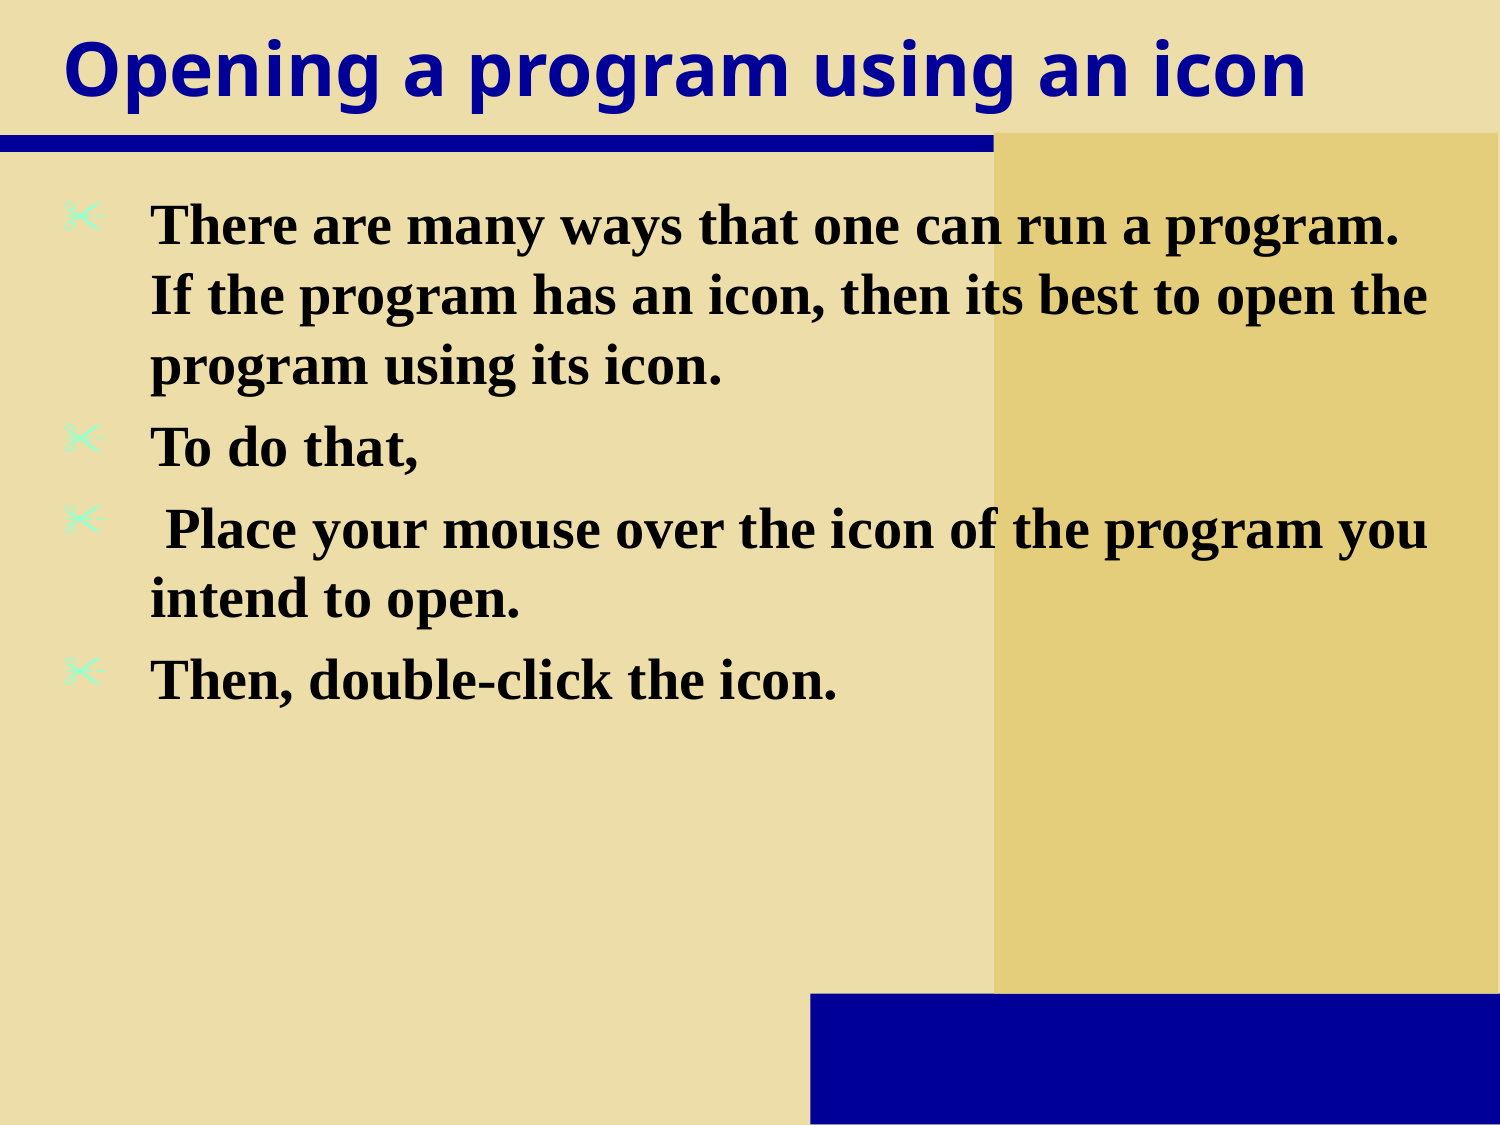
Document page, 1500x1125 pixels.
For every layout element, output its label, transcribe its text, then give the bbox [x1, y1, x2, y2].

list There are many ways that one can run a program. If the program has an icon, then its best to open the program using its icon. To do that, Place your mouse over the icon of the program you intend to open. Then, double-click the icon. [47, 178, 1457, 960]
title Opening a program using an icon [47, 0, 1456, 133]
